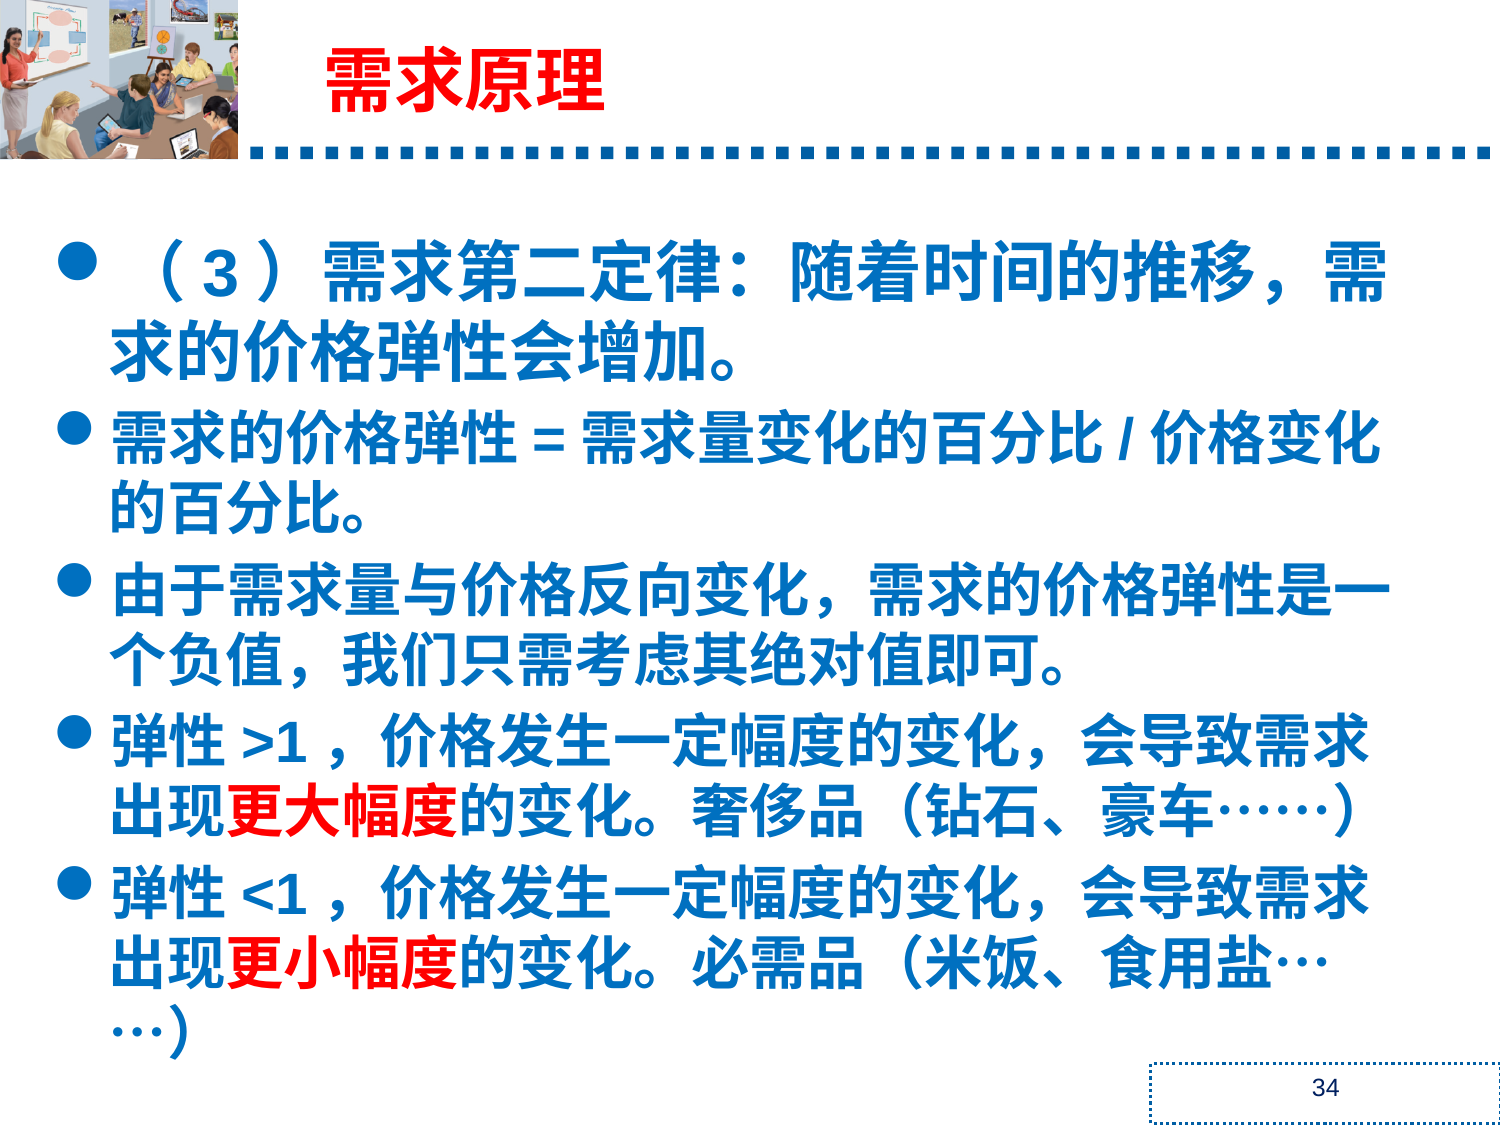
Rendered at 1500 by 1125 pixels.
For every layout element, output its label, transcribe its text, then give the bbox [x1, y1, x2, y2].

text_box （3）需求第二定律：随着时间的推移，需求的价格弹性会增加。 需求的价格弹性=需求量变化的百分比/价格变化的百分比。 由于需求量与价格反向变化，需求的价格弹性是一个负值，我们只需考虑其绝对值即可。 弹性>1，价格发生一定幅度的变化，会导致需求出现更大幅度的变化。奢侈品（钻石、豪车……） 弹性<1，价格发生一定幅度的变化，会导致需求出现更小幅度的变化。必需品（米饭、食用盐……） [37, 221, 1442, 1125]
slide_number 34 [1442, 1062, 1500, 1125]
text_box 需求原理 [308, 28, 622, 129]
picture [0, 0, 238, 159]
